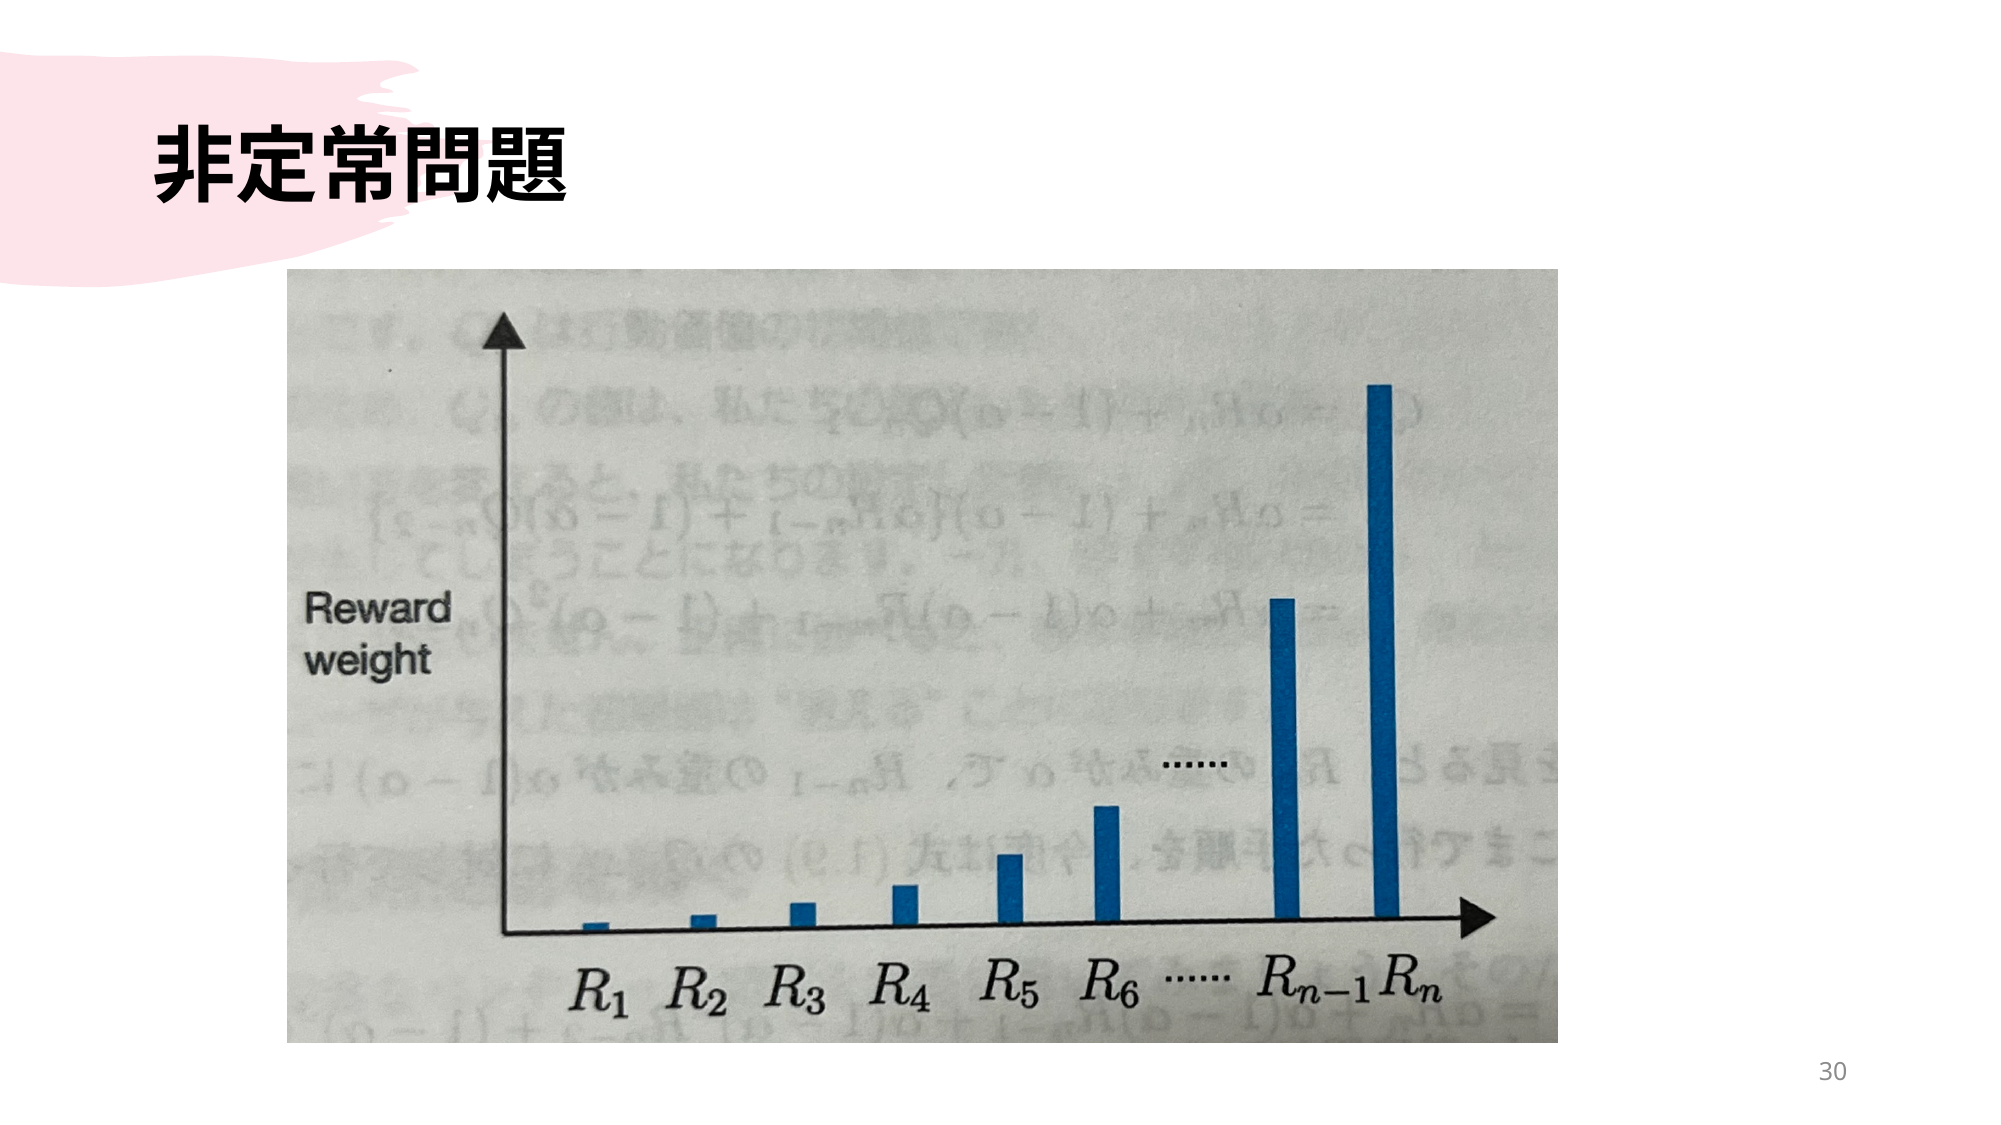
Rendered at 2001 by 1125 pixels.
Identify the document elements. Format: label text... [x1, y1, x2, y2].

slide_number 30 [1412, 1042, 1863, 1103]
picture [286, 269, 1558, 1043]
title 非定常問題 [137, 59, 1863, 278]
